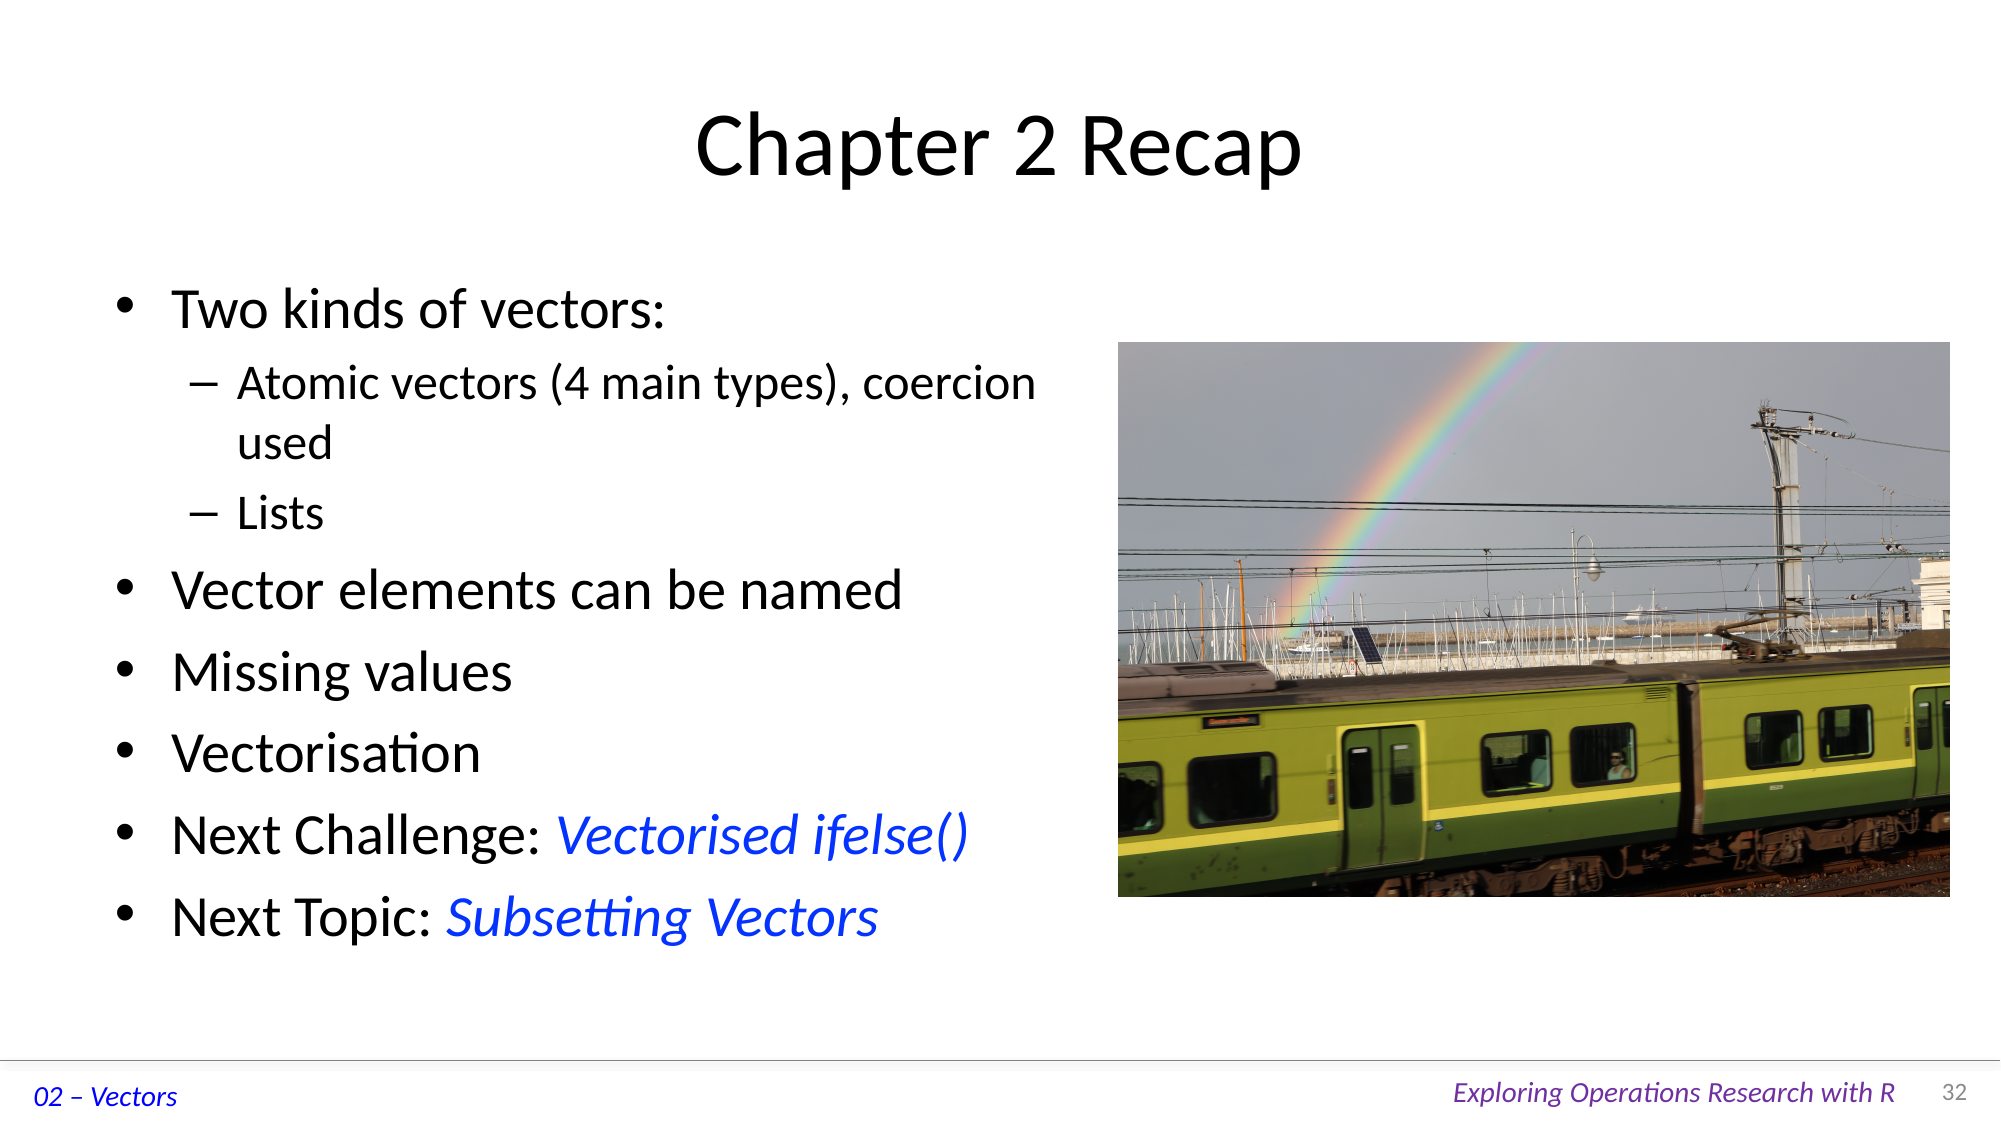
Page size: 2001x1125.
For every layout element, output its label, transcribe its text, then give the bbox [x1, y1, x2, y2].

picture [1118, 342, 1950, 897]
title Chapter 2 Recap [99, 45, 1900, 233]
slide_number 32 [1899, 1060, 1983, 1120]
list Two kinds of vectors: Atomic vectors (4 main types), coercion used Lists Vector elements can be named Missing values Vectorisation Next Challenge: Vectorised ifelse() Next Topic: Subsetting Vectors [99, 262, 1073, 1005]
